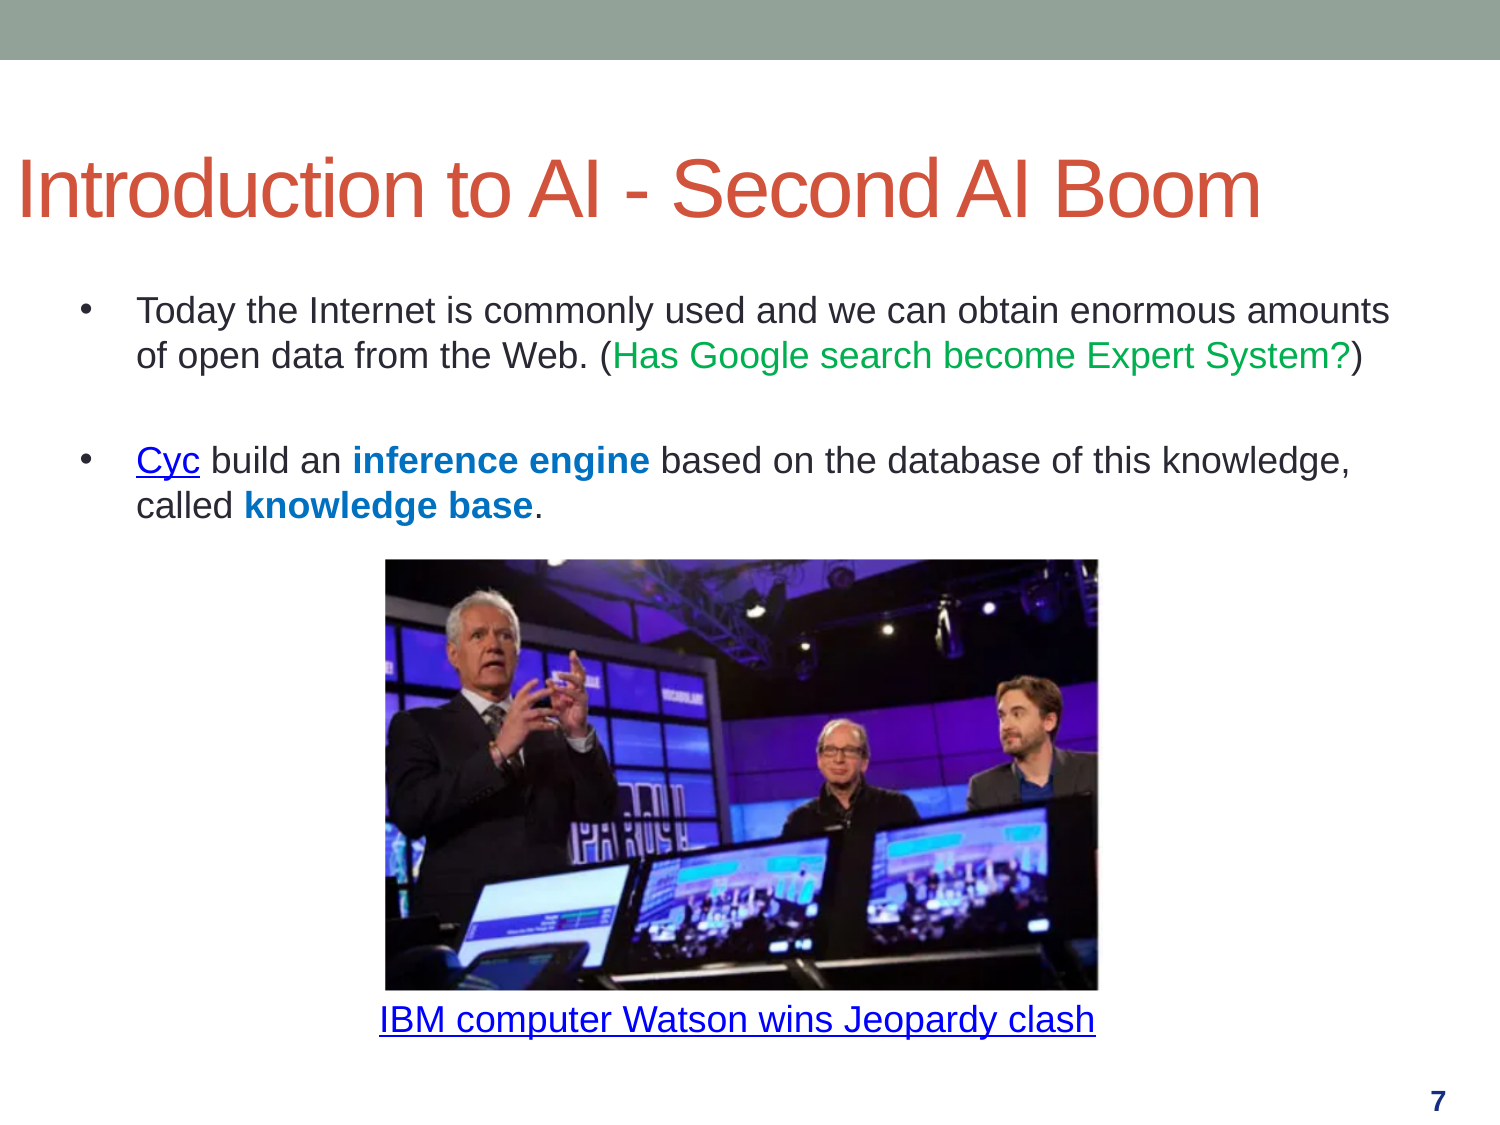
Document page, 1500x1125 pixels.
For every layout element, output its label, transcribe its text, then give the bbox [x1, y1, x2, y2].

slide_number 7 [1415, 1070, 1499, 1125]
text_box IBM computer Watson wins Jeopardy clash [364, 987, 1111, 1048]
title Introduction to AI - Second AI Boom [0, 101, 1325, 266]
text_box Today the Internet is commonly used and we can obtain enormous amounts of open data from the Web. (Has Google search become Expert System?) Cyc build an inference engine based on the database of this knowledge, called knowledge base. [64, 278, 1412, 1047]
picture [383, 555, 1104, 994]
